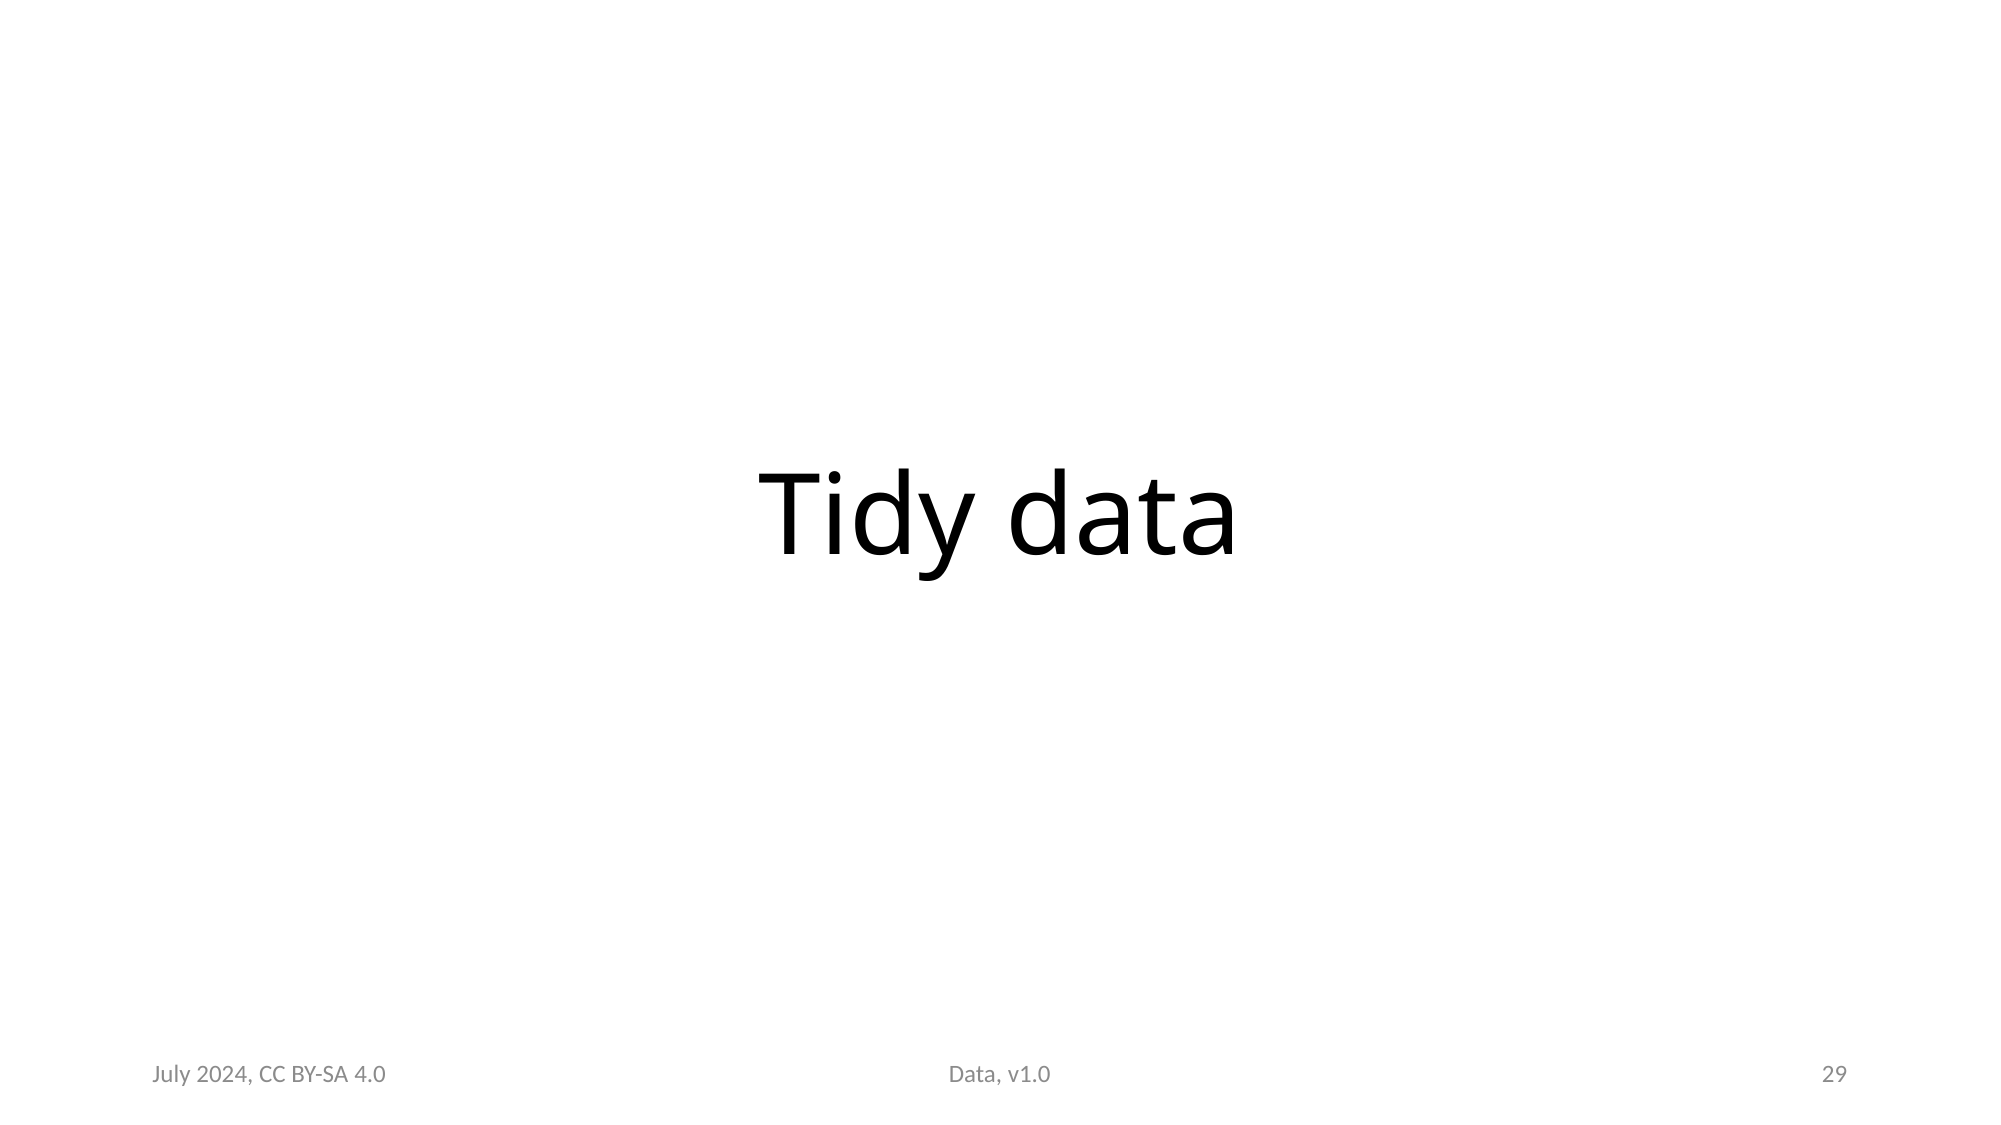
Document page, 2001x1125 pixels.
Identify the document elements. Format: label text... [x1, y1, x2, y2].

footer Data, v1.0 [662, 1042, 1338, 1103]
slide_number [137, 1042, 588, 1103]
slide_number 29 [1412, 1042, 1863, 1103]
title Tidy data [137, 444, 1863, 593]
